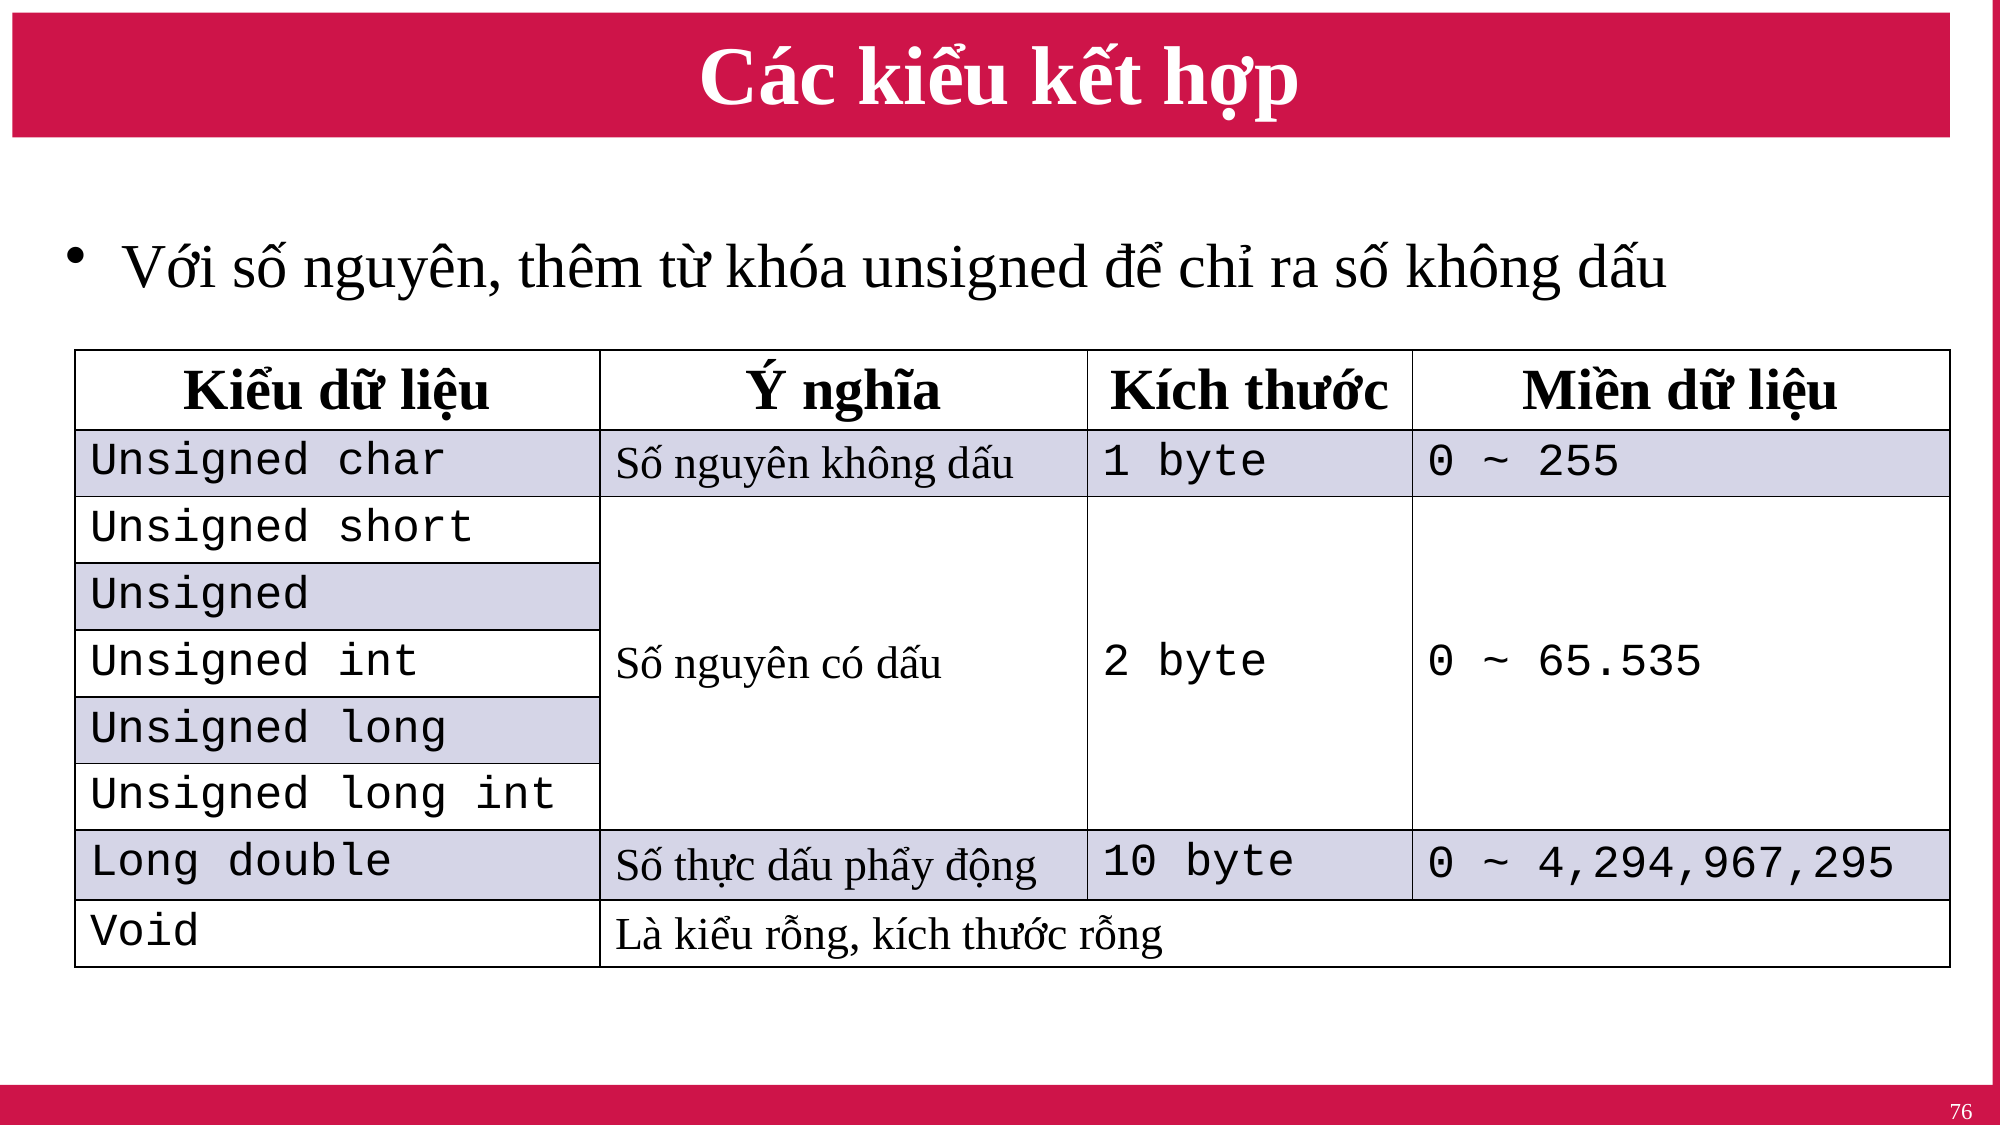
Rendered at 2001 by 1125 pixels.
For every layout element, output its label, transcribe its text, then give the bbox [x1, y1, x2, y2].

table_cell Unsigned int [76, 631, 599, 696]
table_header Ý nghĩa [601, 351, 1087, 429]
table_header Miền dữ liệu [1413, 351, 1949, 429]
table_cell 0 ~ 255 [1413, 431, 1949, 496]
table_cell Unsigned long int [76, 764, 599, 829]
table_cell 2 byte [1088, 497, 1412, 829]
table_cell 0 ~ 4,294,967,295 [1413, 831, 1949, 899]
table_cell Số nguyên không dấu [601, 431, 1087, 496]
table_cell 1 byte [1088, 431, 1412, 496]
table_cell 10 byte [1088, 831, 1412, 899]
table_cell 0 ~ 65.535 [1413, 497, 1949, 829]
table_cell Unsigned short [76, 497, 599, 562]
slide_number 76 [1520, 1074, 1988, 1113]
table_cell Unsigned char [76, 431, 599, 496]
table_cell Unsigned long [76, 698, 599, 763]
table_cell Unsigned [76, 564, 599, 629]
table_header Kích thước [1088, 351, 1412, 429]
table_cell Long double [76, 831, 599, 899]
list Với số nguyên, thêm từ khóa unsigned để chỉ ra số không dấu [50, 187, 1950, 1063]
table_header Kiểu dữ liệu [76, 351, 599, 429]
table_cell Void [76, 901, 599, 966]
title Các kiểu kết hợp [99, 24, 1900, 118]
table_cell Số thực dấu phẩy động [601, 831, 1087, 899]
table_cell Là kiểu rỗng, kích thước rỗng [601, 901, 1949, 966]
table_cell Số nguyên có dấu [601, 497, 1087, 829]
